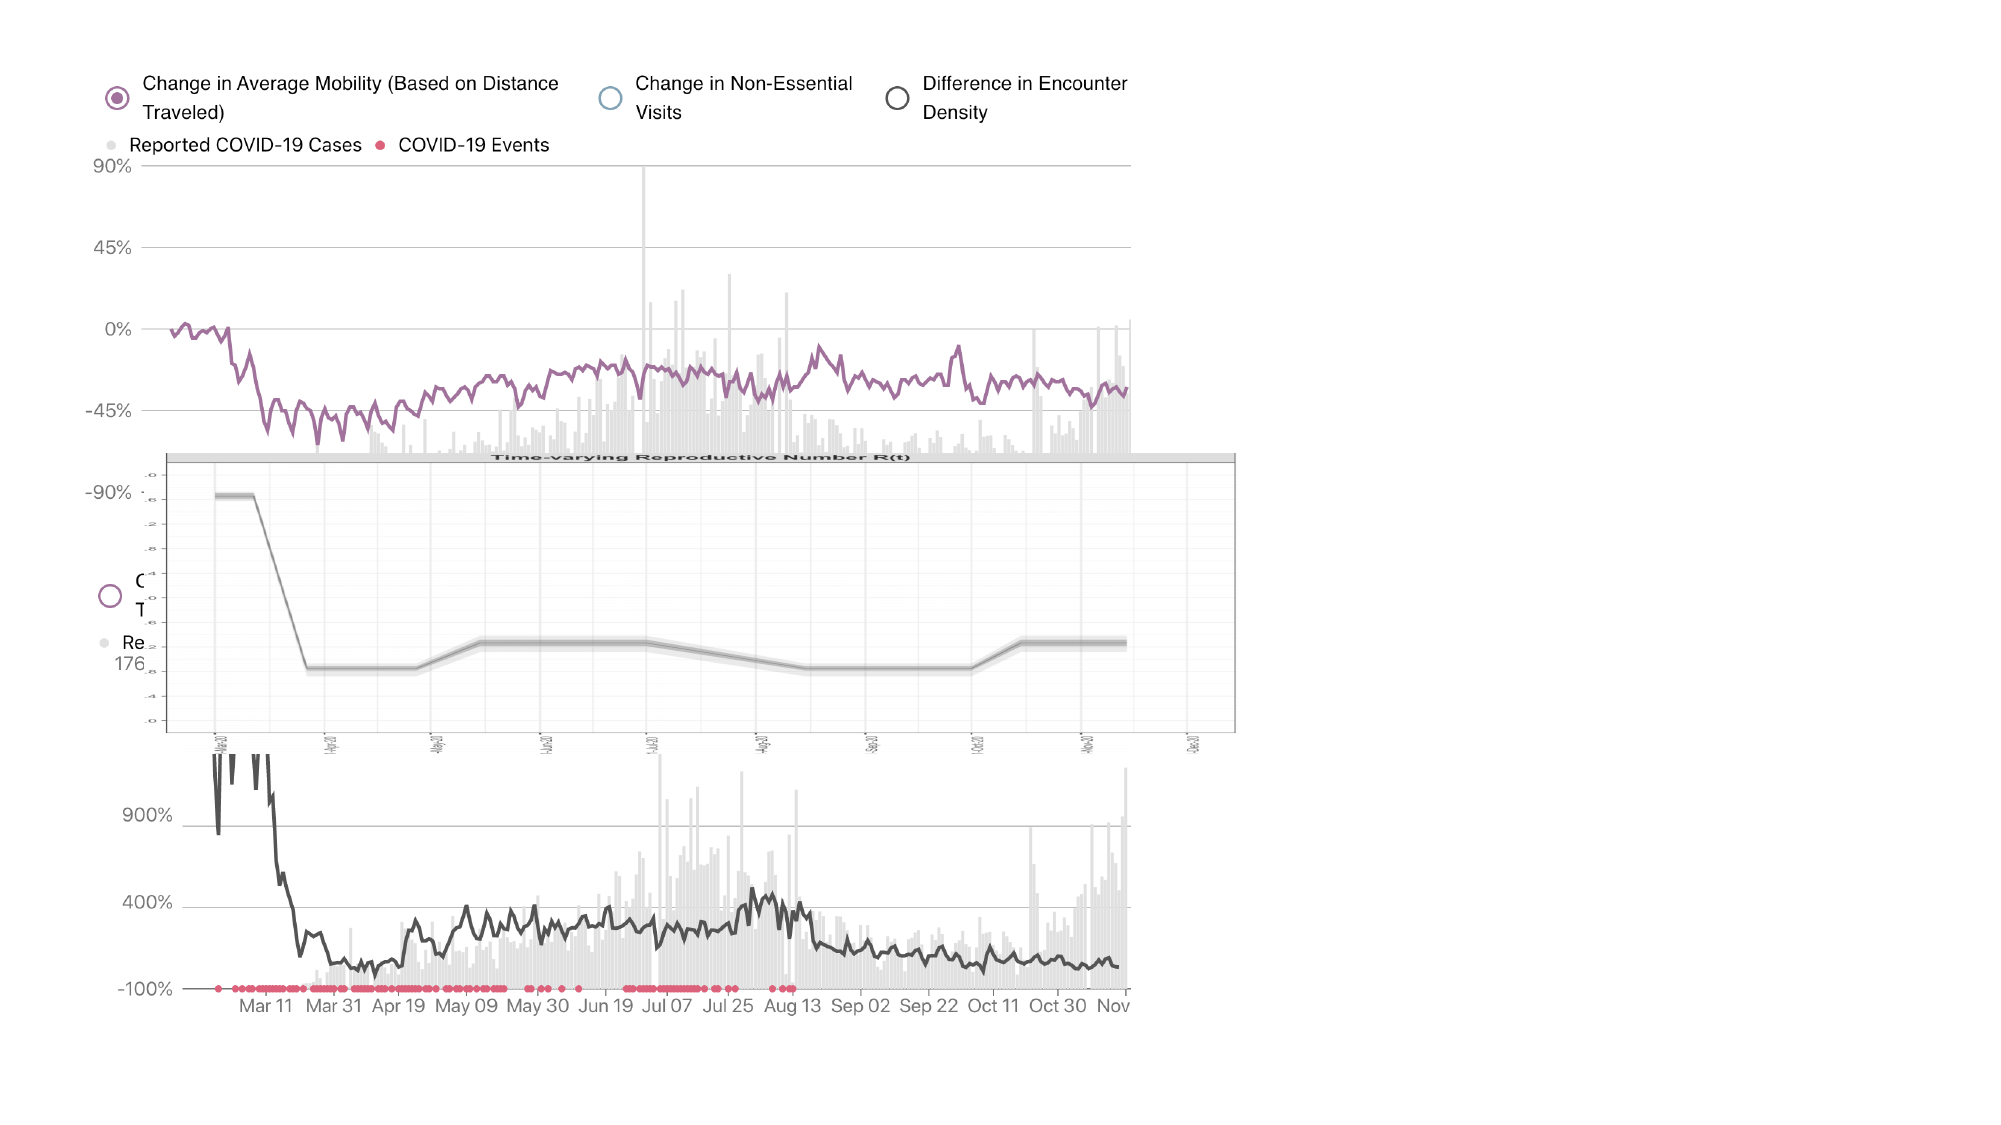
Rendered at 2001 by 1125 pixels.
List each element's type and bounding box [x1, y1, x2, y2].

picture [144, 453, 1253, 754]
text_box [81, 52, 1131, 1021]
